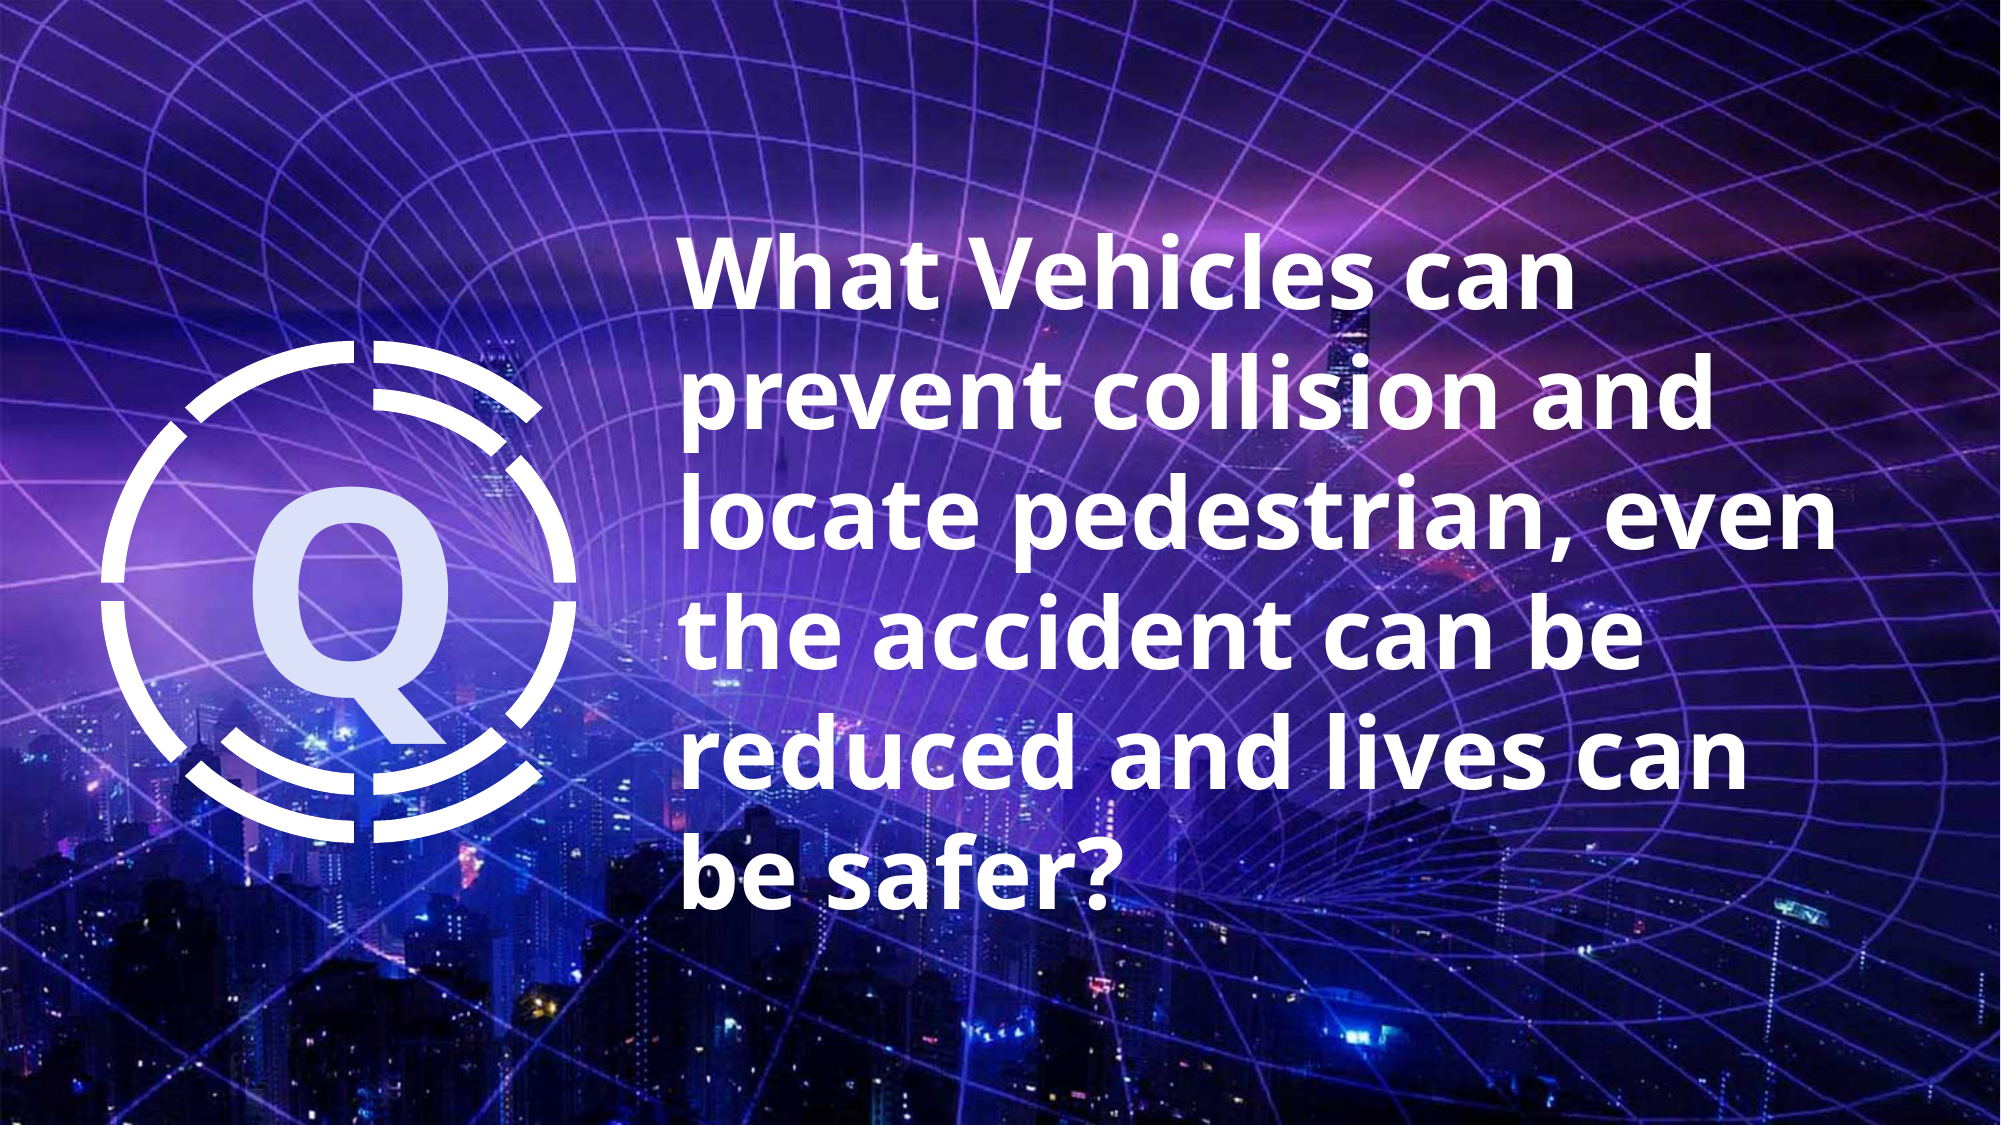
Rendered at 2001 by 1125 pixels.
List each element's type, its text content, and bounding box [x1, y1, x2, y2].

text_box [0, 186, 2000, 939]
text_box What Vehicles can prevent collision and locate pedestrian, even the accident can be reduced and lives can be safer? [661, 202, 1871, 937]
picture [0, 0, 2001, 1125]
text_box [100, 340, 576, 843]
